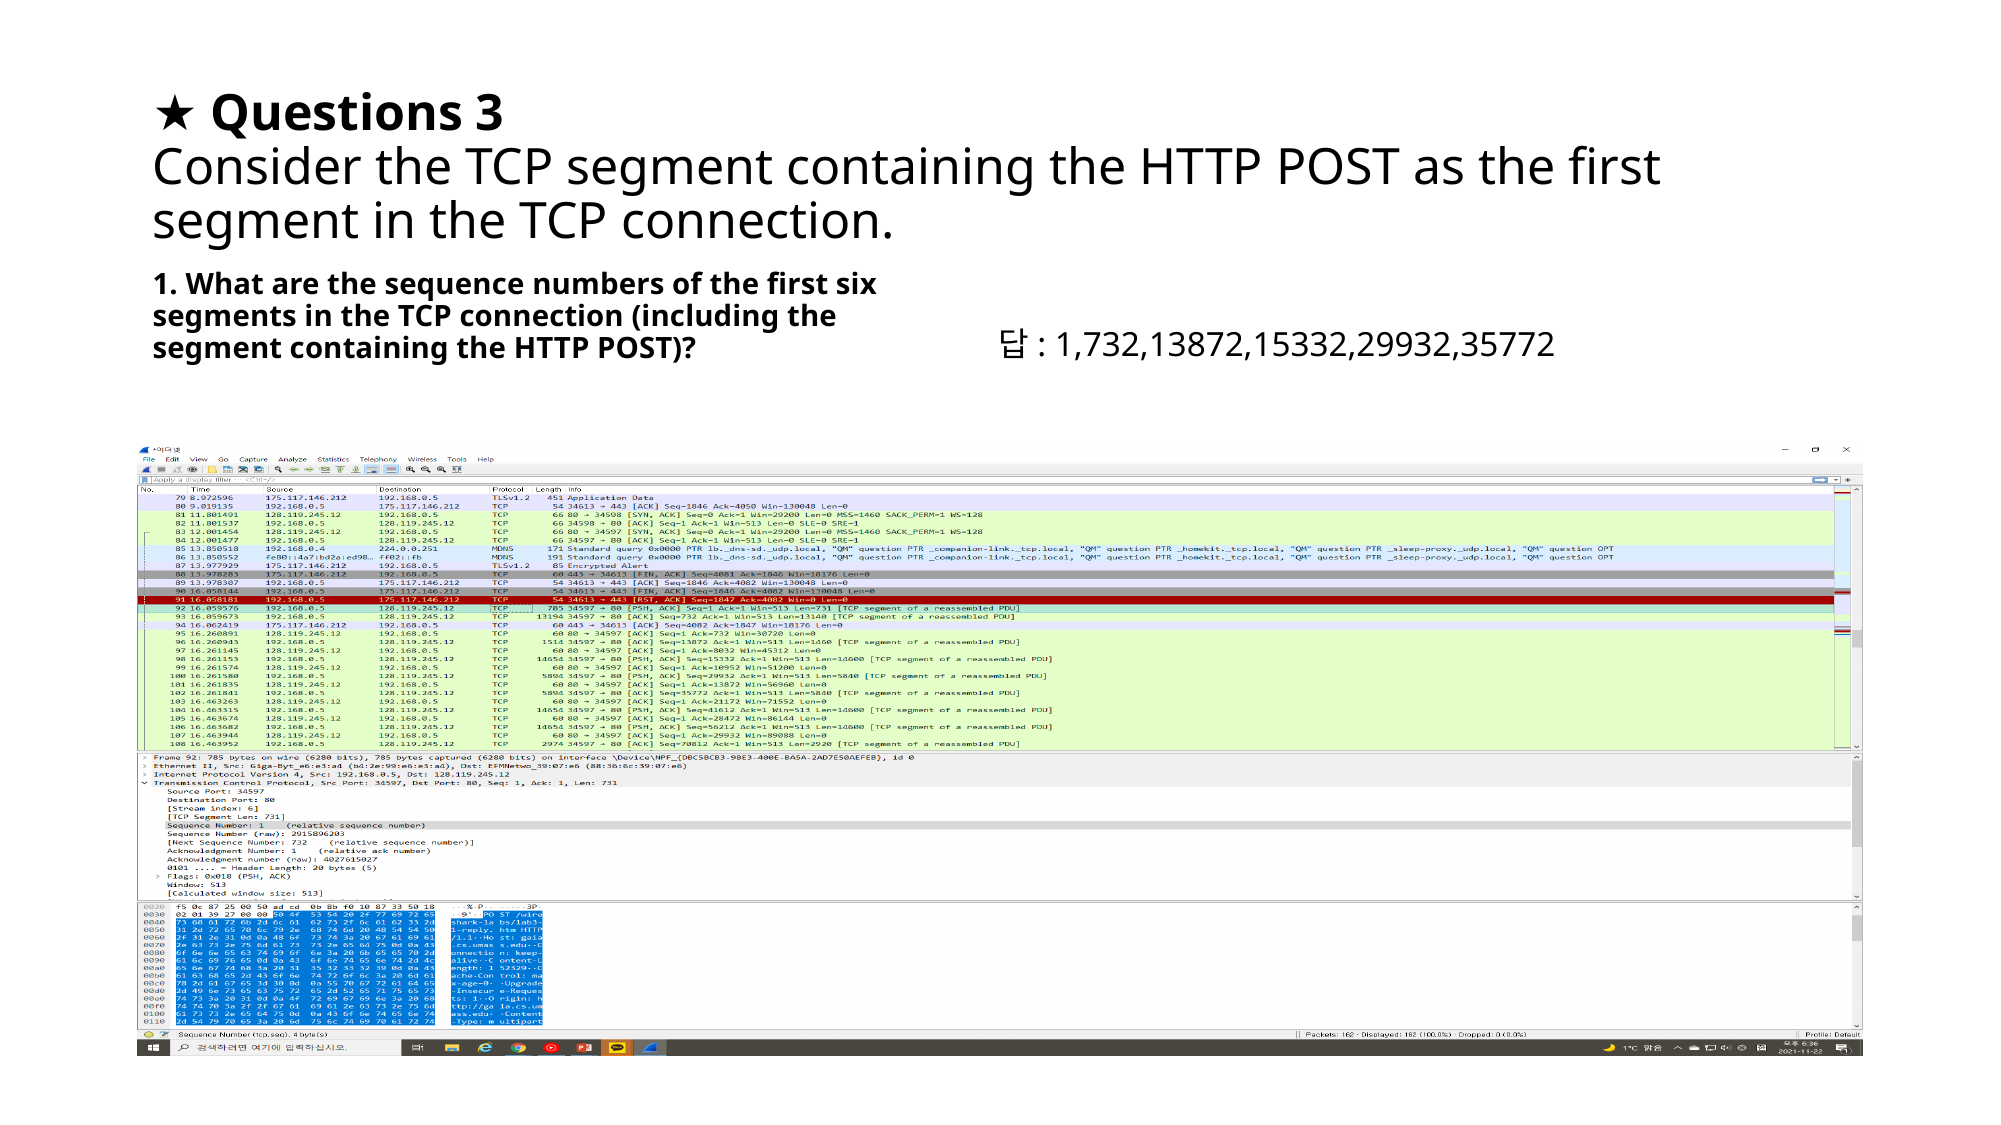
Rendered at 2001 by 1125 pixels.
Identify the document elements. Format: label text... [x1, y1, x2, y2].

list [137, 445, 1863, 1056]
list 답: 1,732,13872,15332,29932,35772 [983, 261, 1835, 372]
title ★ Questions 3 Consider the TCP segment containing the HTTP POST as the first segment in the TCP connection. [137, 59, 1863, 278]
list 1. What are the sequence numbers of the first six segments in the TCP connection (including the segment containing the HTTP POST)? [137, 261, 984, 373]
